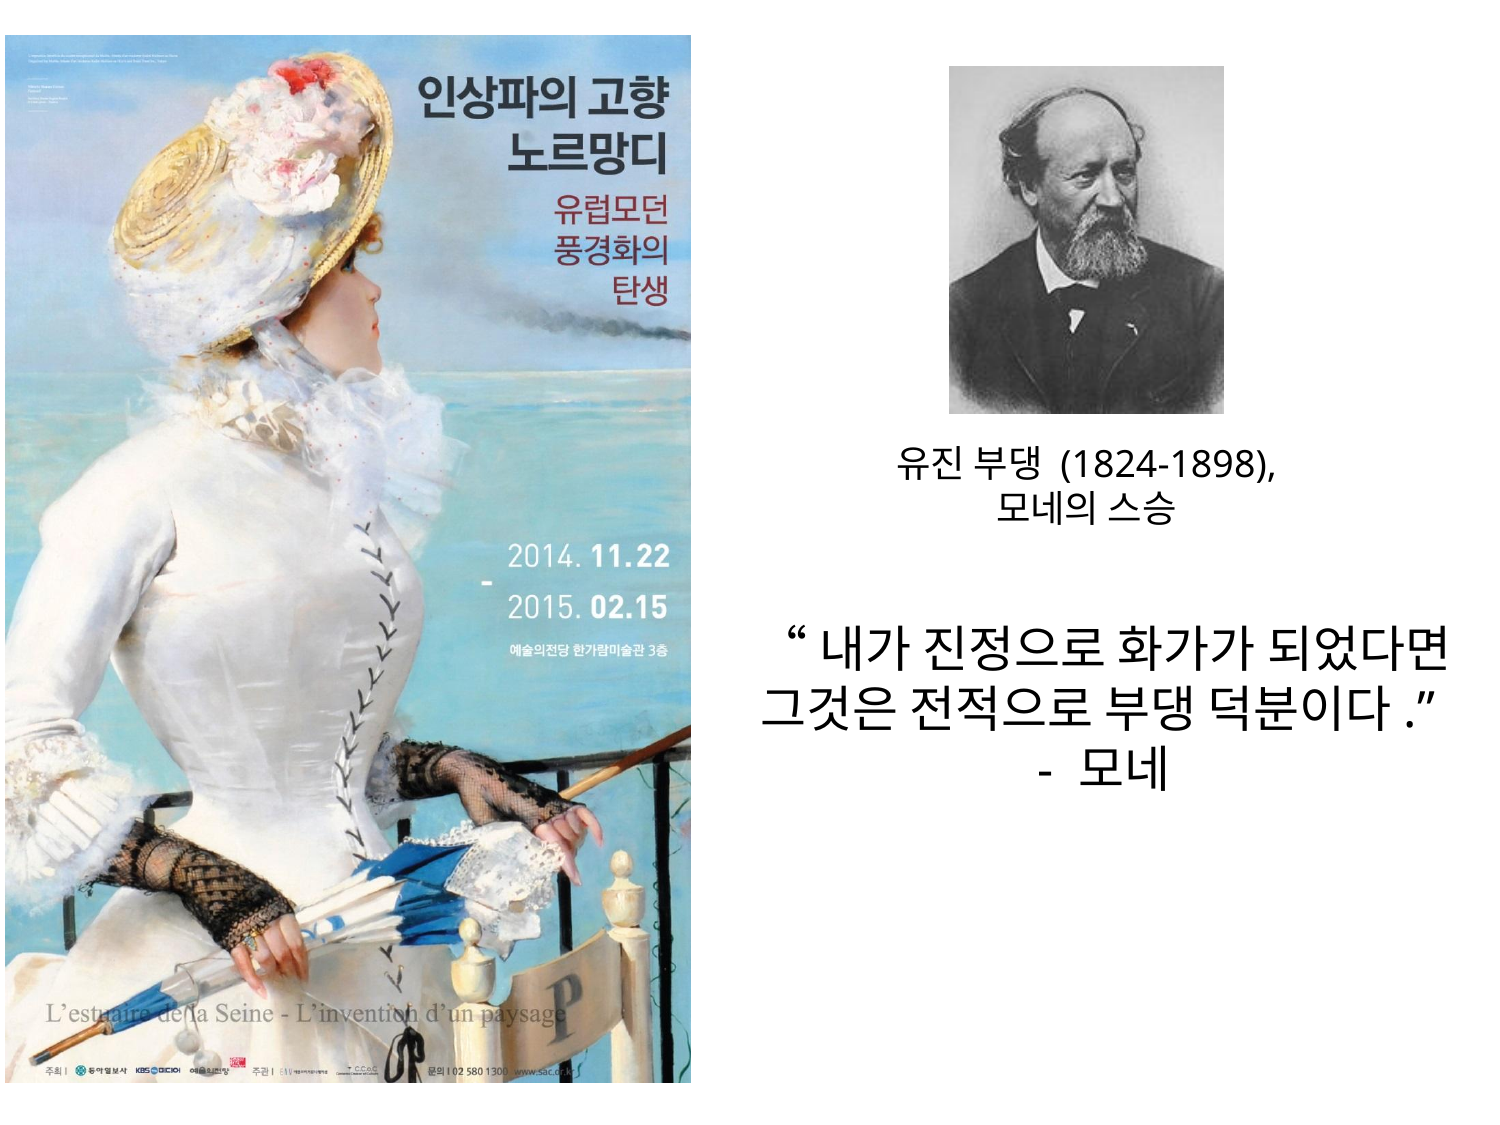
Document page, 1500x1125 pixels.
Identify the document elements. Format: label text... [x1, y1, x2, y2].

text_box 유진 부댕 (1824-1898), 모네의 스승 [832, 432, 1341, 539]
picture [5, 35, 691, 1083]
picture [949, 66, 1224, 414]
text_box “내가 진정으로 화가가 되었다면 그것은 전적으로 부댕 덕분이다.” - 모네 [726, 609, 1483, 807]
